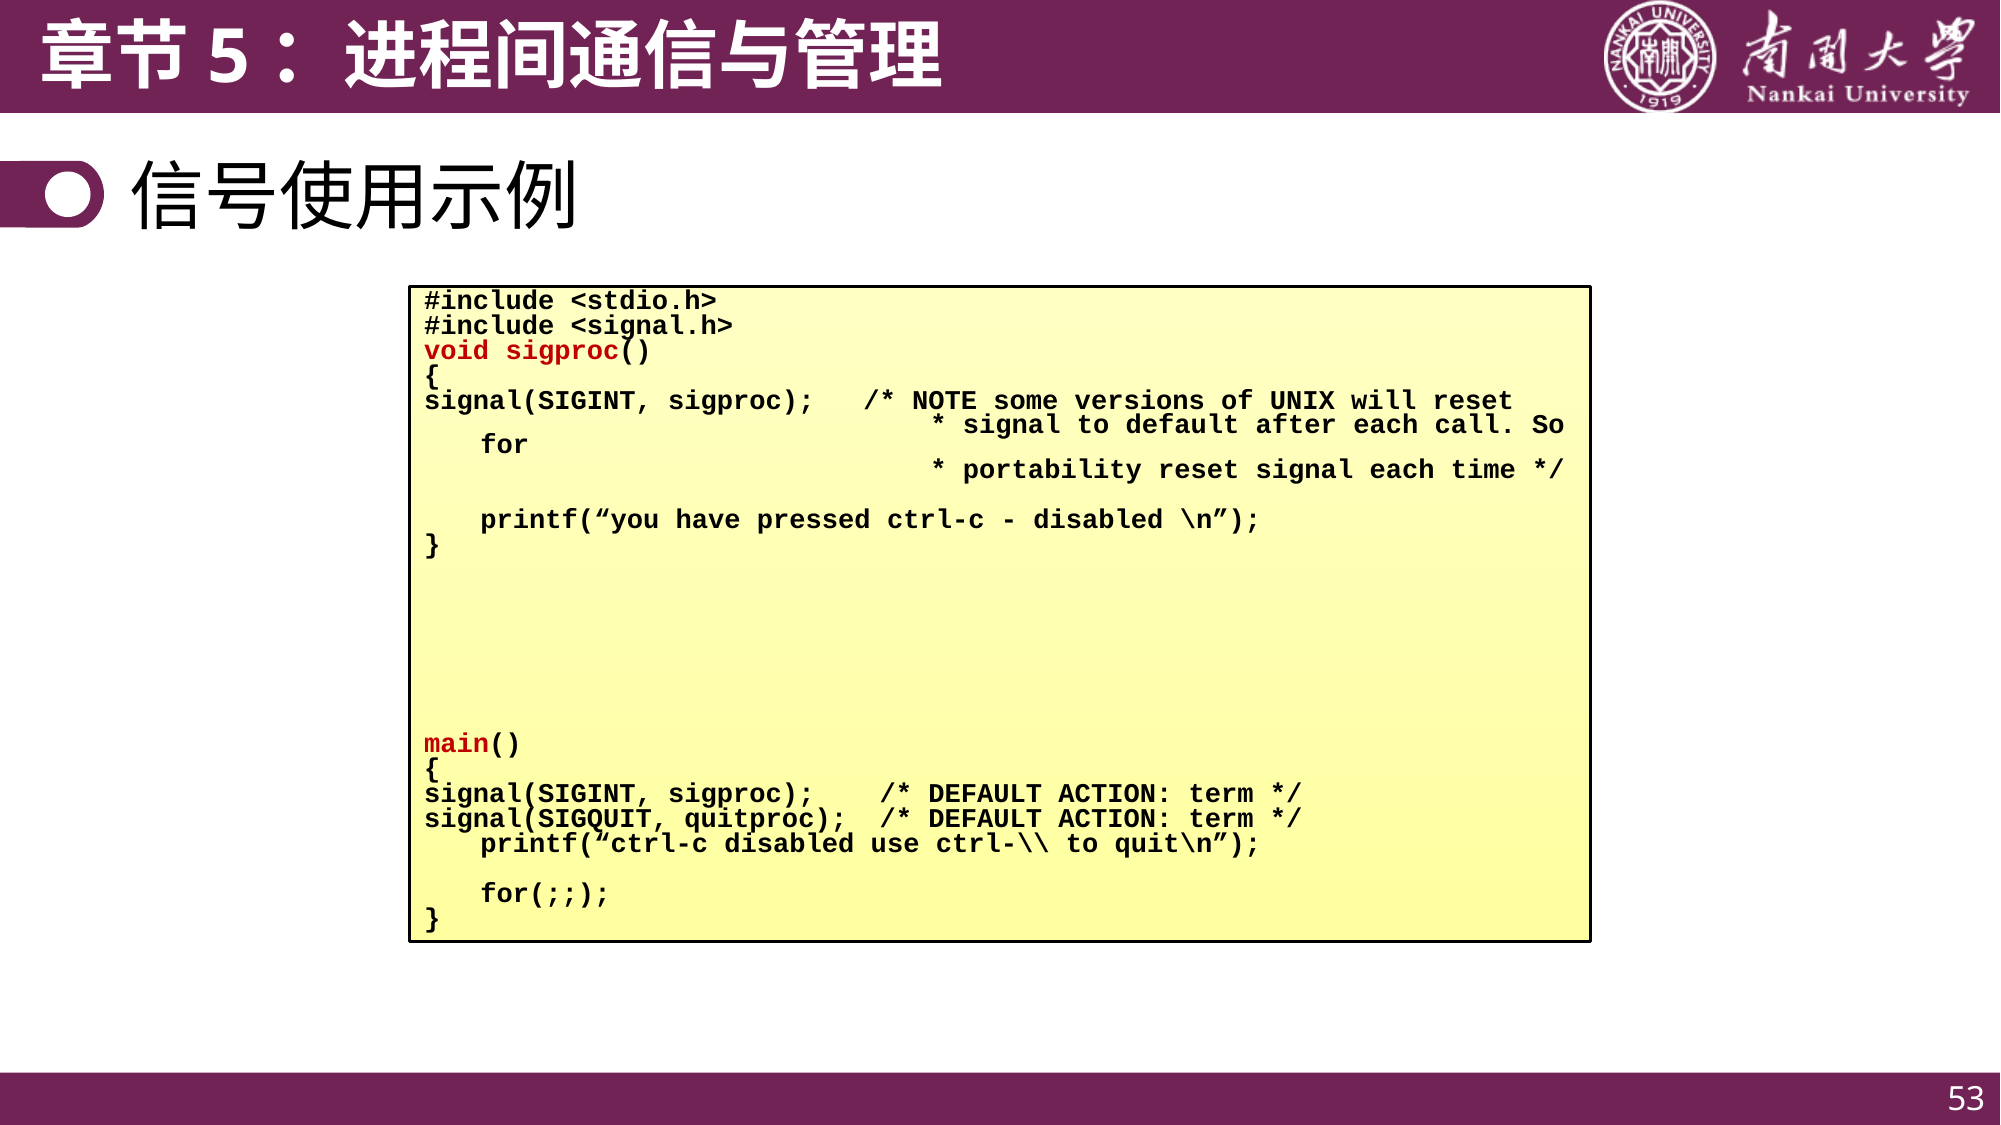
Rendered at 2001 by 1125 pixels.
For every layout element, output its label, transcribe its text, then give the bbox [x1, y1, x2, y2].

text_box #include <stdio.h> #include <signal.h> void sigproc() { signal(SIGINT, sigproc); /* NOTE some versions of UNIX will reset * signal to default after each call. So for * portability reset signal each time */ printf(“you have pressed ctrl-c - disabled \n”); } main() { signal(SIGINT, sigproc); /* DEFAULT ACTION: term */ signal(SIGQUIT, quitproc); /* DEFAULT ACTION: term */ printf(“ctrl-c disabled use ctrl-\\ to quit\n”); for(;;); } [409, 286, 1591, 942]
slide_number 53 [1533, 1074, 2000, 1125]
title 信号使用示例 [114, 143, 1886, 255]
picture [1604, 0, 2001, 118]
